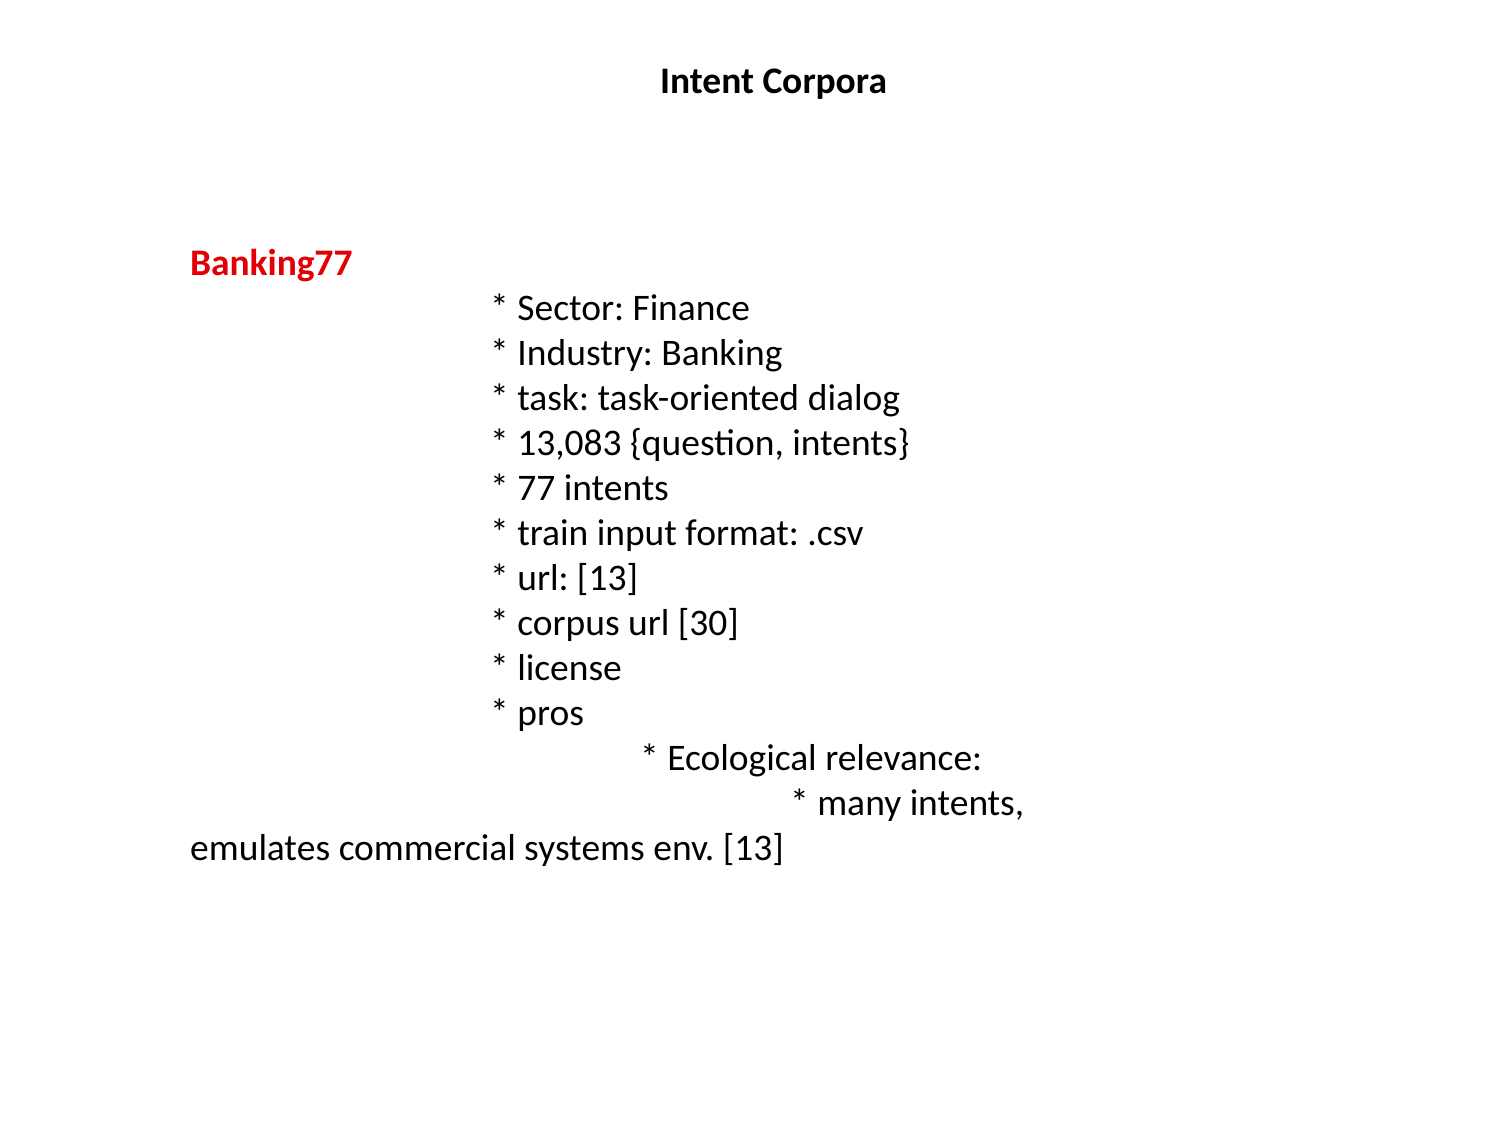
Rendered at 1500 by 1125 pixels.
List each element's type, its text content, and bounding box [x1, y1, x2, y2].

text_box Banking77 * Sector: Finance * Industry: Banking * task: task-oriented dialog * 13,083 {question, intents} * 77 intents * train input format: .csv * url: [13] * corpus url [30] * license * pros * Ecological relevance: * many intents, emulates commercial systems env. [13] [175, 230, 1071, 876]
text_box Intent Corpora [175, 48, 1372, 108]
